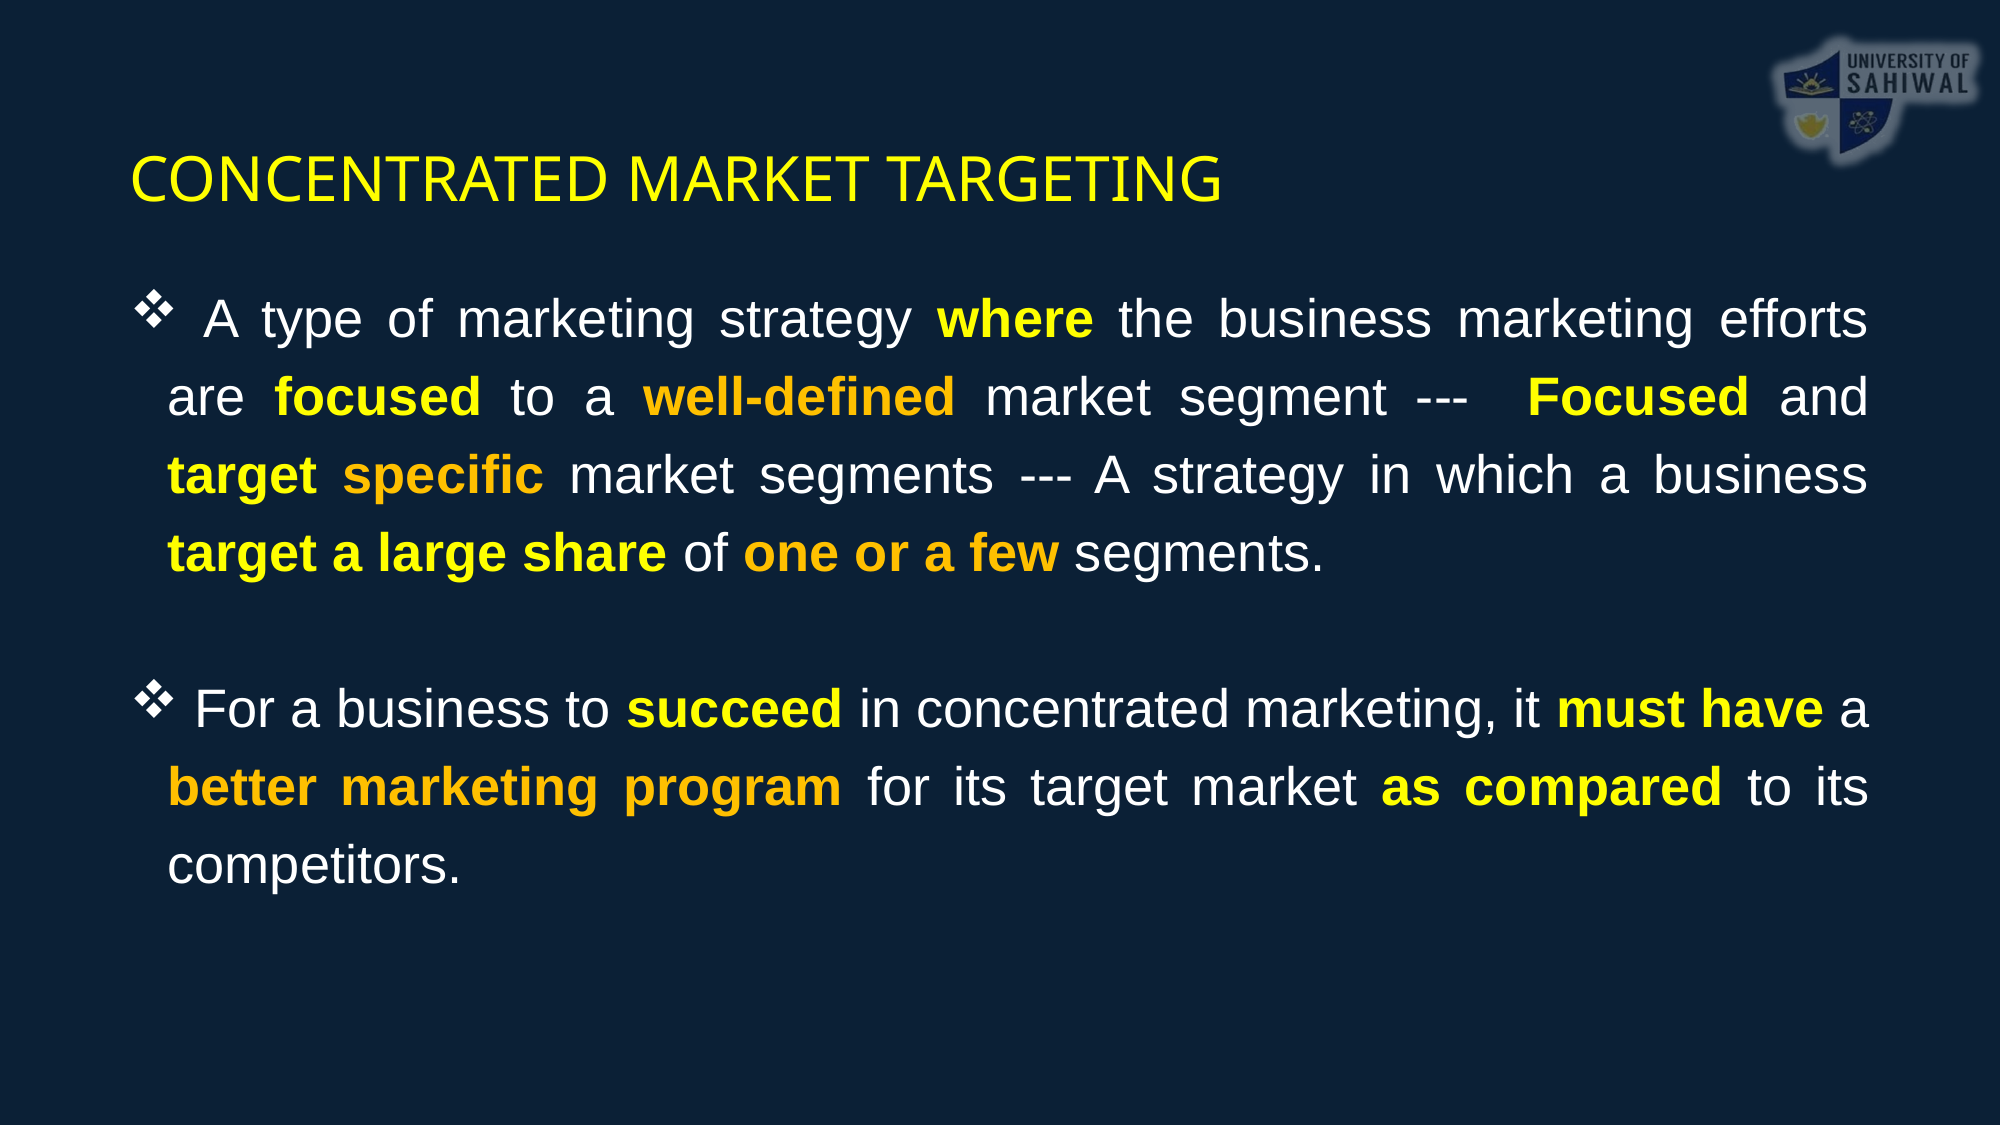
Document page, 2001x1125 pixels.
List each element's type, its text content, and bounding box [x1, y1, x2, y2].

picture [1747, 0, 2000, 208]
list CONCENTRATED MARKET TARGETING A type of marketing strategy where the business marketing efforts are focused to a well-defined market segment --- Focused and target specific market segments --- A strategy in which a business target a large share of one or a few segments. For a business to succeed in concentrated marketing, it must have a better marketing program for its target market as compared to its competitors. [114, 67, 1886, 1058]
